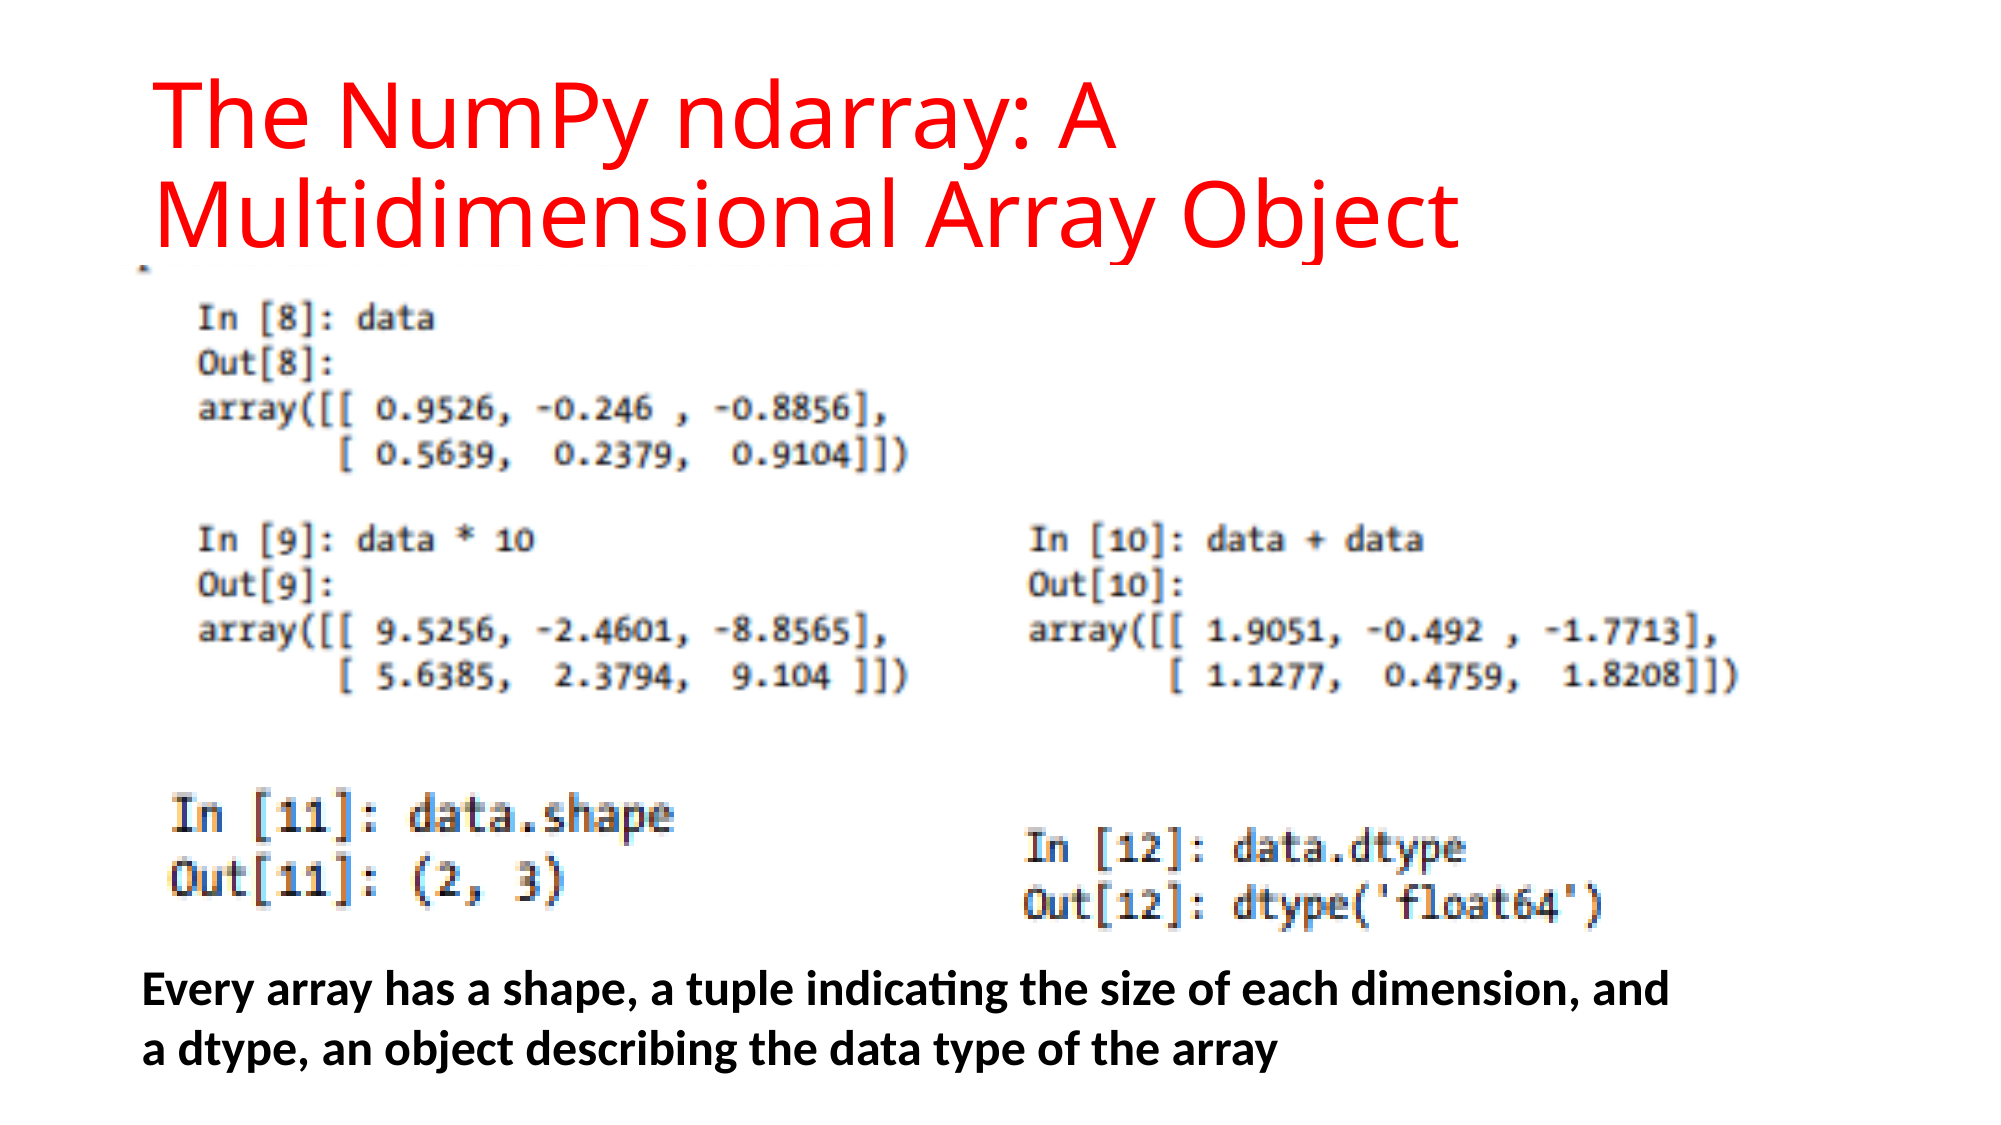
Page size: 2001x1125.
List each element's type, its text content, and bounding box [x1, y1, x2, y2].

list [61, 265, 1820, 704]
picture [922, 779, 1673, 974]
title The NumPy ndarray: A Multidimensional Array Object [137, 59, 1863, 278]
picture [57, 753, 866, 996]
text_box Every array has a shape, a tuple indicating the size of each dimension, and a dtype, an object describing the data type of the array [126, 948, 1722, 1125]
